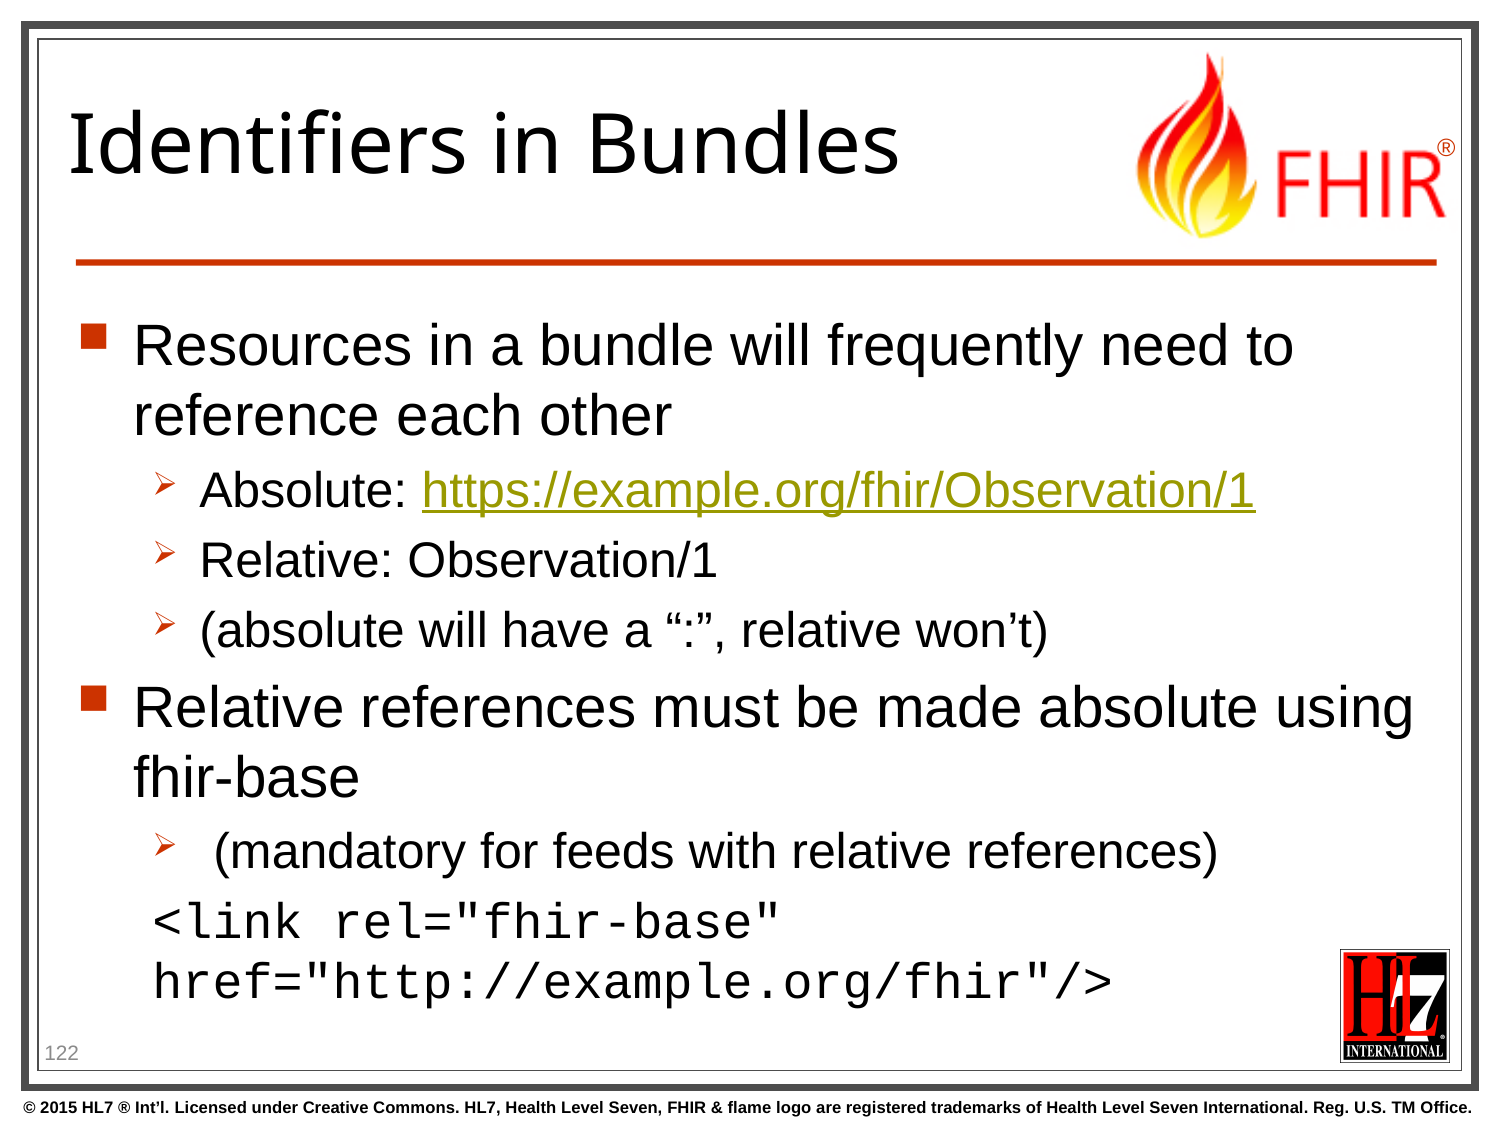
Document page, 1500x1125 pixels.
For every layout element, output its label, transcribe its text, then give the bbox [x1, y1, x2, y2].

picture [1340, 949, 1450, 1063]
picture [1124, 42, 1458, 249]
list Resources in a bundle will frequently need to reference each other Absolute: https://example.org/fhir/Observation/1 Relative: Observation/1 (absolute will have a “:”, relative won’t) Relative references must be made absolute using fhir-base (mandatory for feeds with relative references) <link rel="fhir-base" href="http://example.org/fhir"/> [62, 299, 1438, 1059]
slide_number 122 [29, 1034, 148, 1071]
title Identifiers in Bundles [53, 54, 1128, 244]
